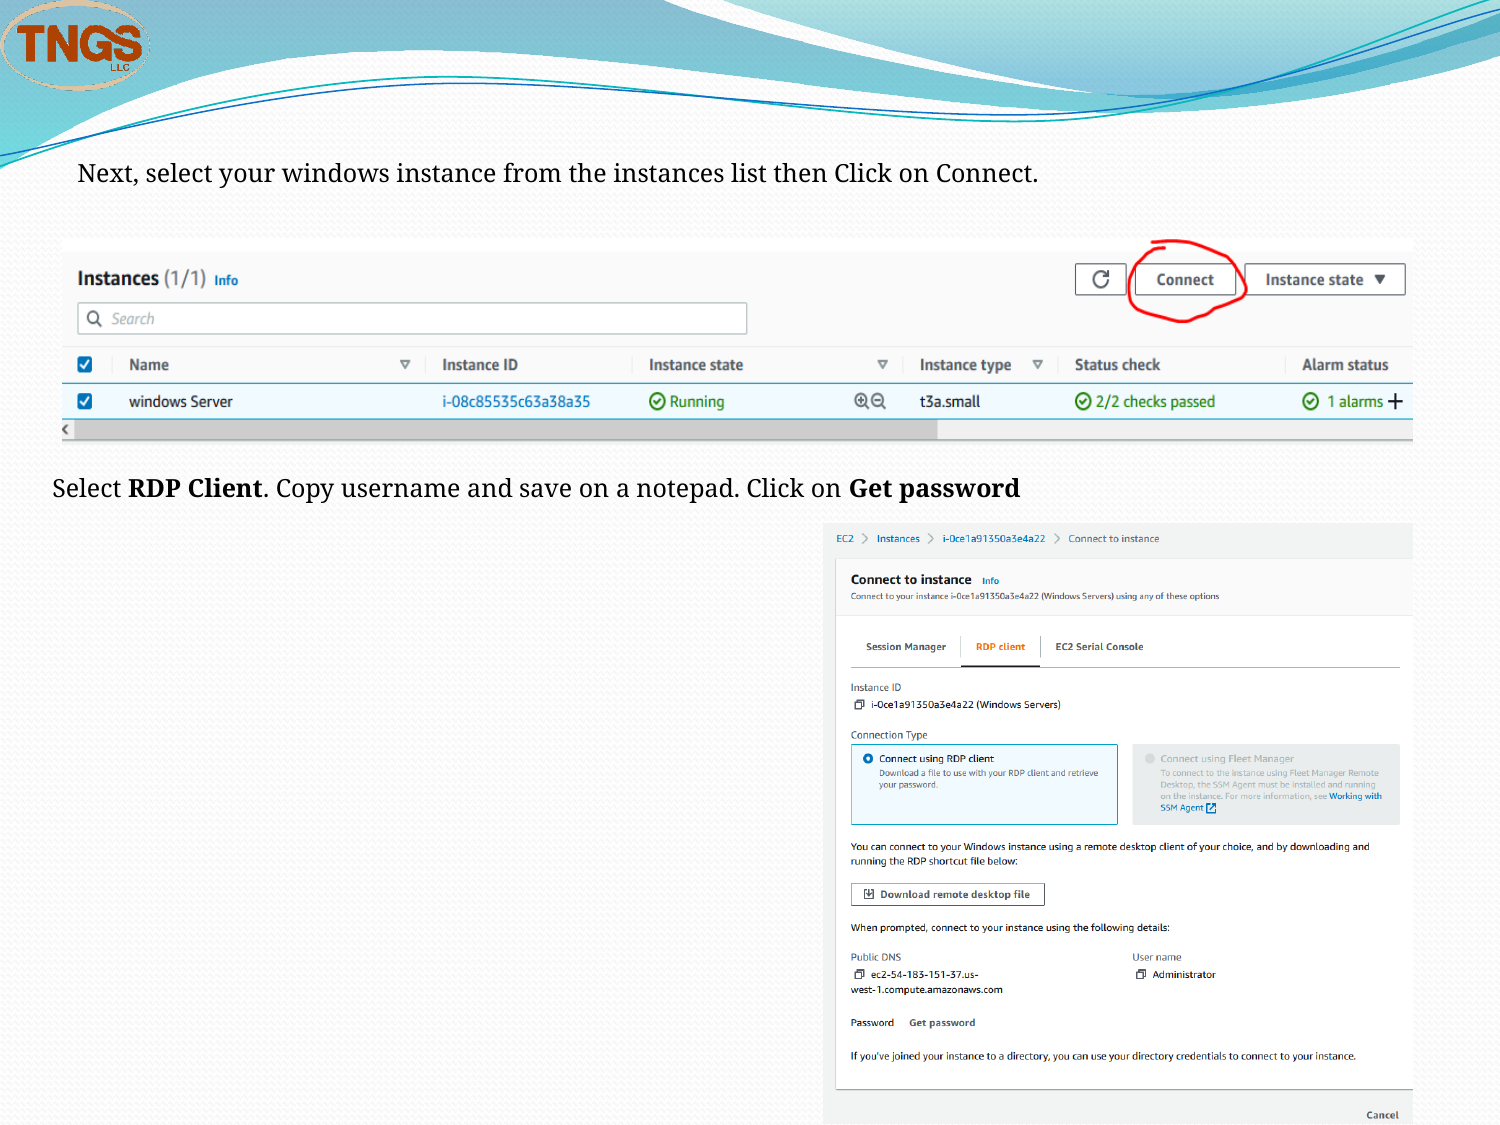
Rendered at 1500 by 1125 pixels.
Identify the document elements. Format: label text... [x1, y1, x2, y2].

picture [62, 237, 1413, 445]
picture [0, 0, 150, 91]
picture [823, 522, 1413, 1125]
text_box Next, select your windows instance from the instances list then Click on Connect. [62, 149, 1463, 195]
text_box Select RDP Client. Copy username and save on a notepad. Click on Get password [37, 464, 1125, 510]
